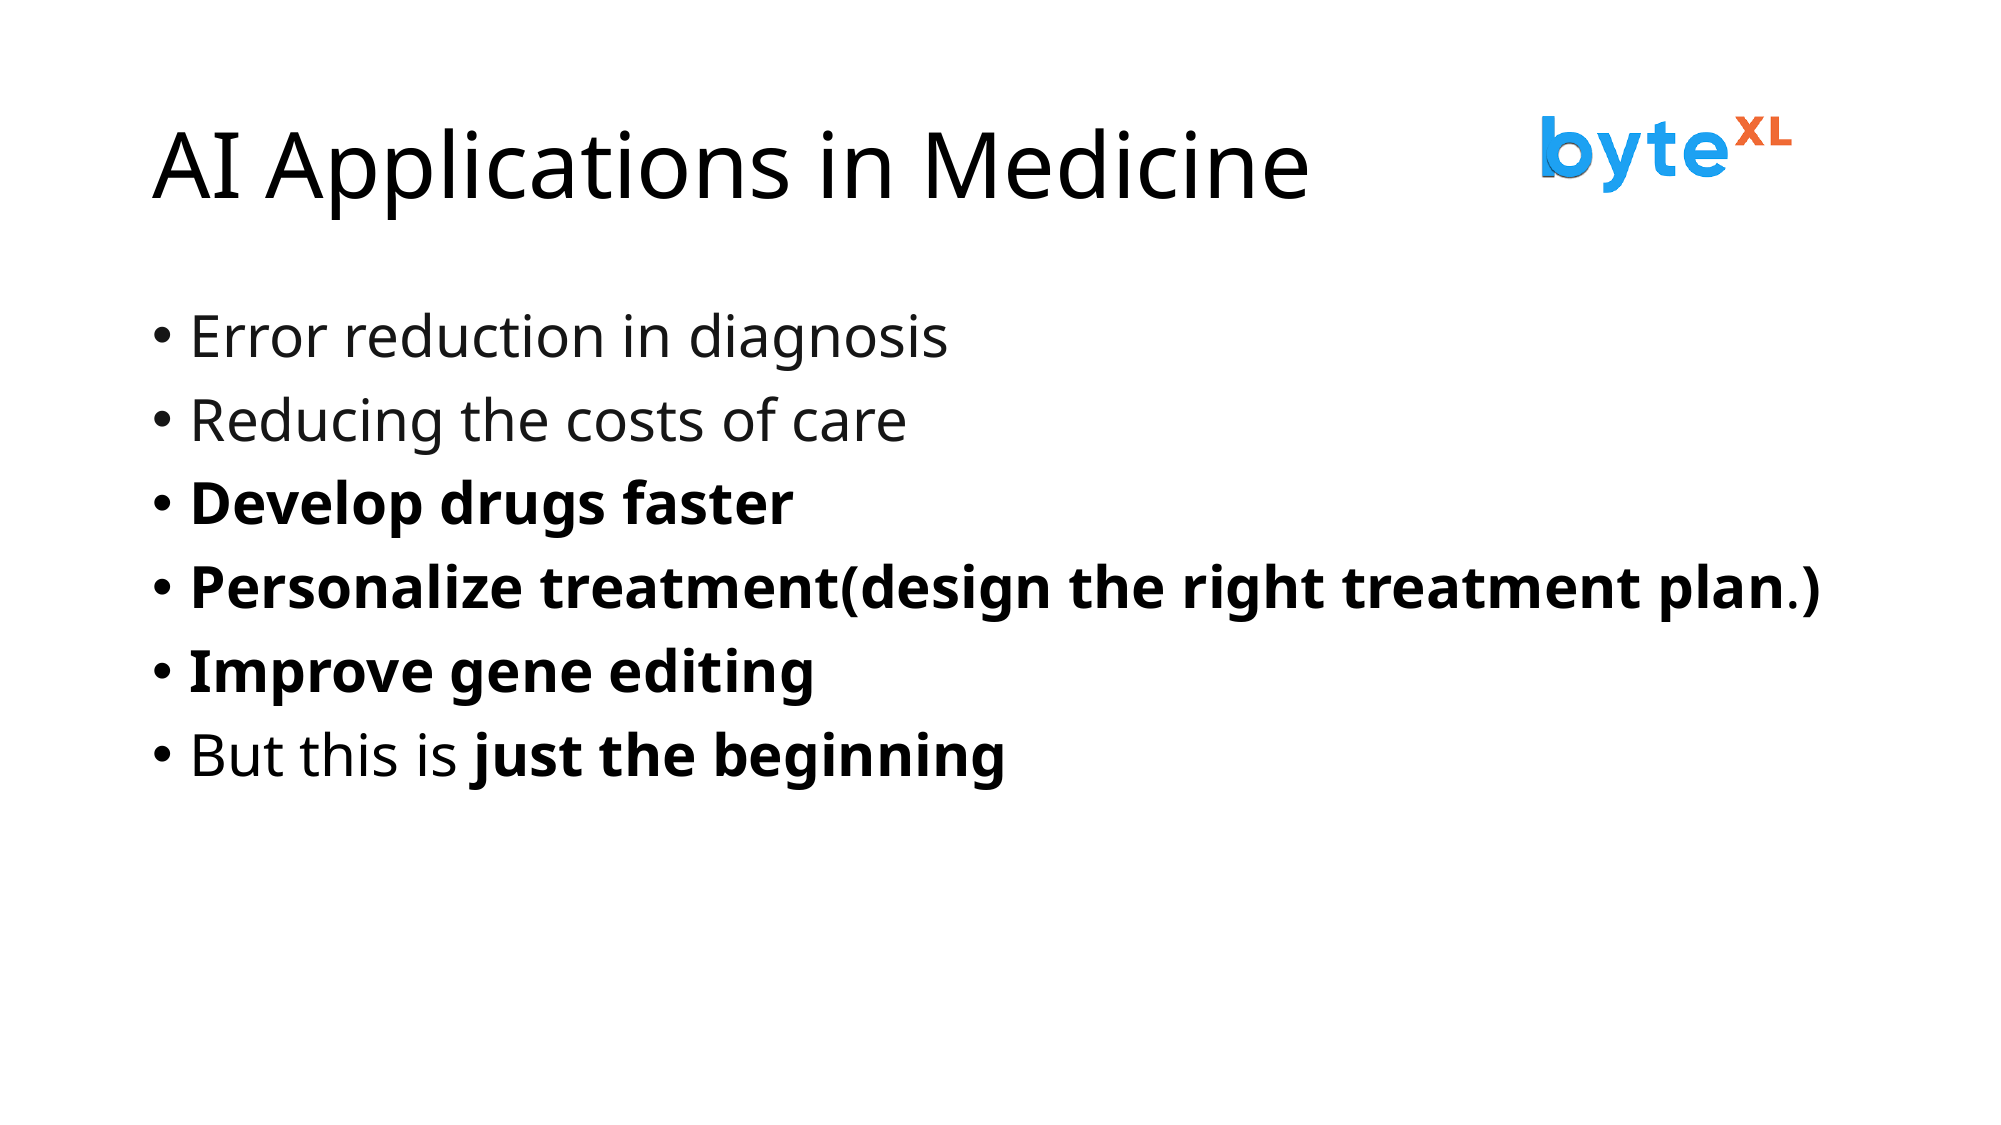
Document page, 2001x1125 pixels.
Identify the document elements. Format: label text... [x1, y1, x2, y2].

title AI Applications in Medicine [137, 59, 1863, 278]
list Error reduction in diagnosis Reducing the costs of care Develop drugs faster Personalize treatment(design the right treatment plan.) Improve gene editing But this is just the beginning [137, 299, 1863, 1014]
